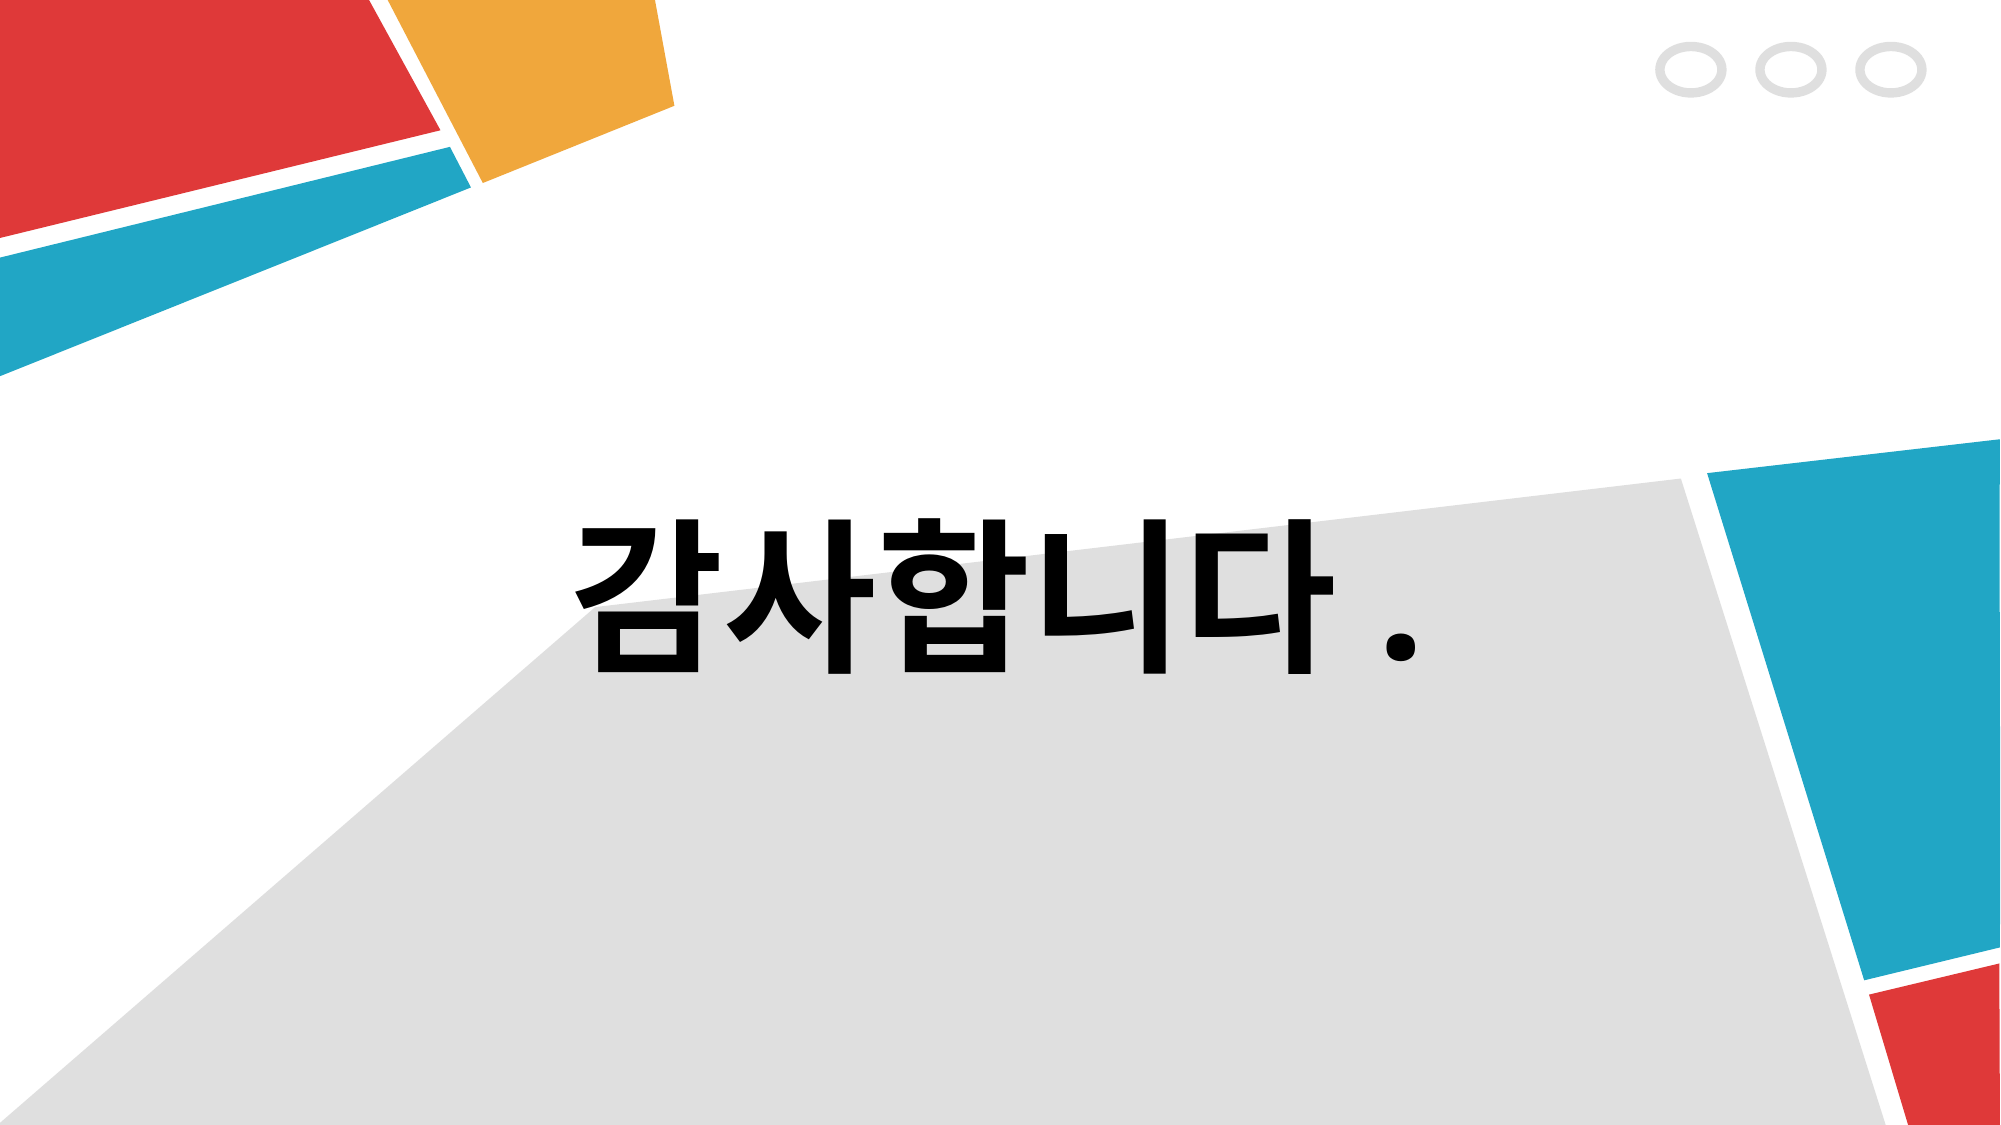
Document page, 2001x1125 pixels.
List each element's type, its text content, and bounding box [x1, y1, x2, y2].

title 감사합니다. [147, 505, 1848, 681]
